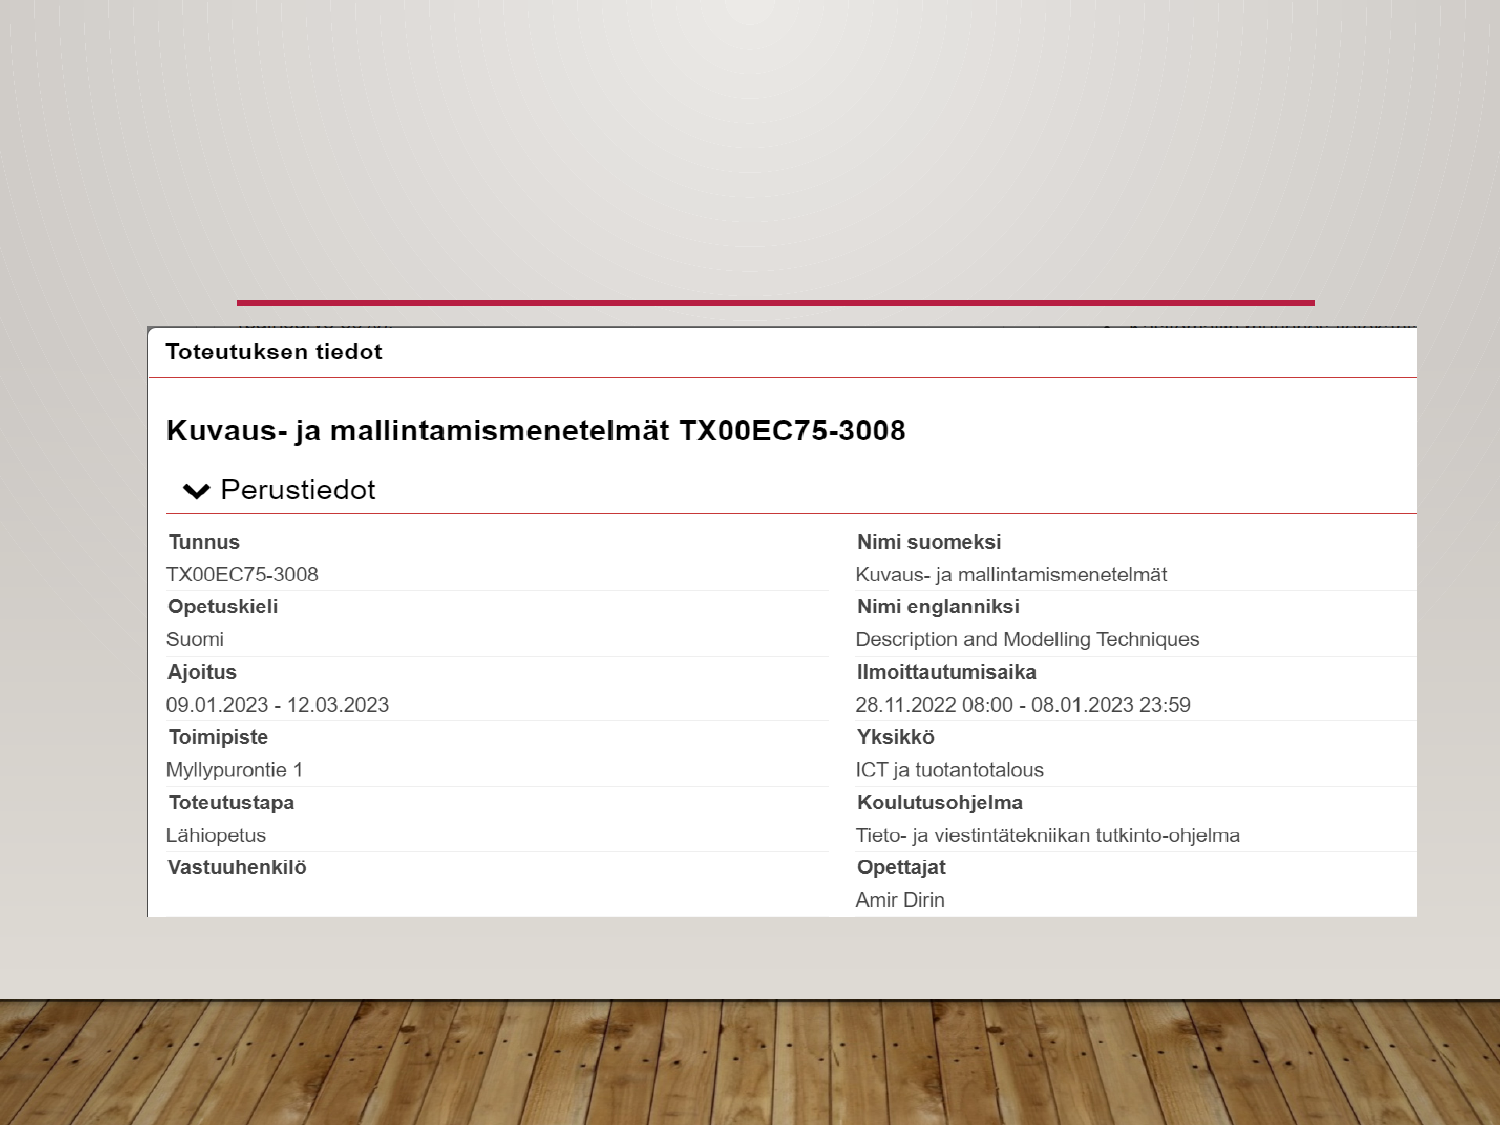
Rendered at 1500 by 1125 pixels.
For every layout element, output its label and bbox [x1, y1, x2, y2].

picture [0, 999, 1500, 1125]
picture [147, 326, 1417, 918]
